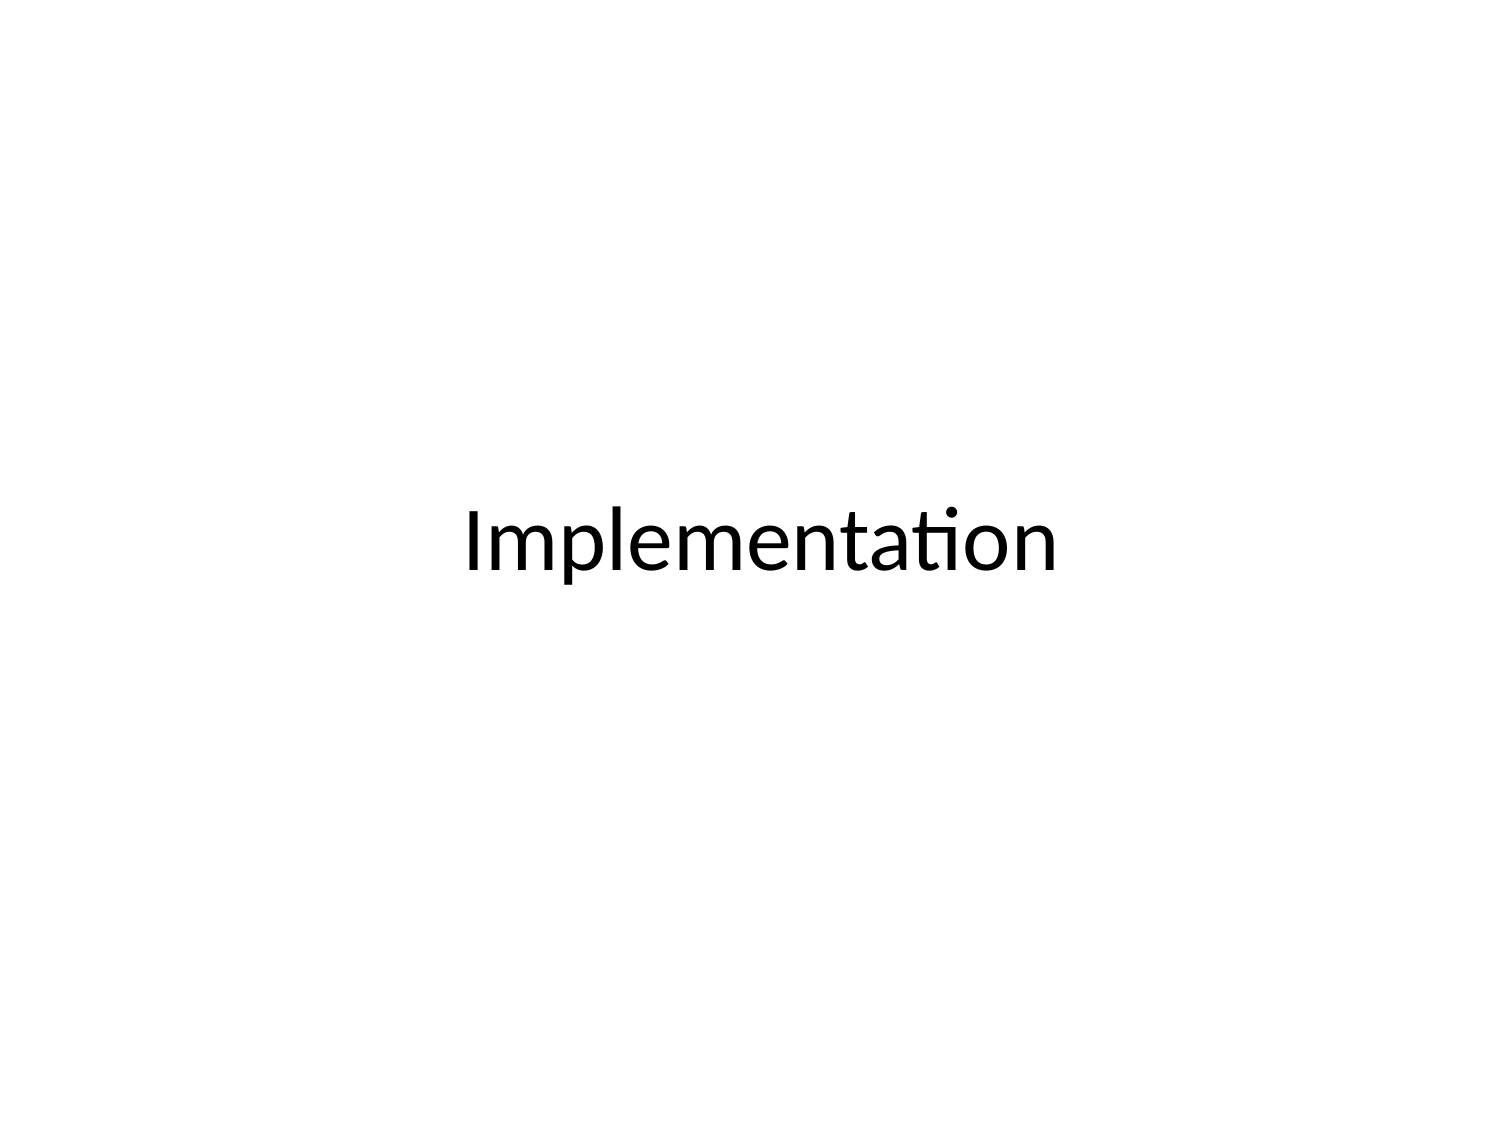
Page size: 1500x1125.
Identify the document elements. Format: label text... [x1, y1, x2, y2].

title Implementation [86, 440, 1437, 628]
